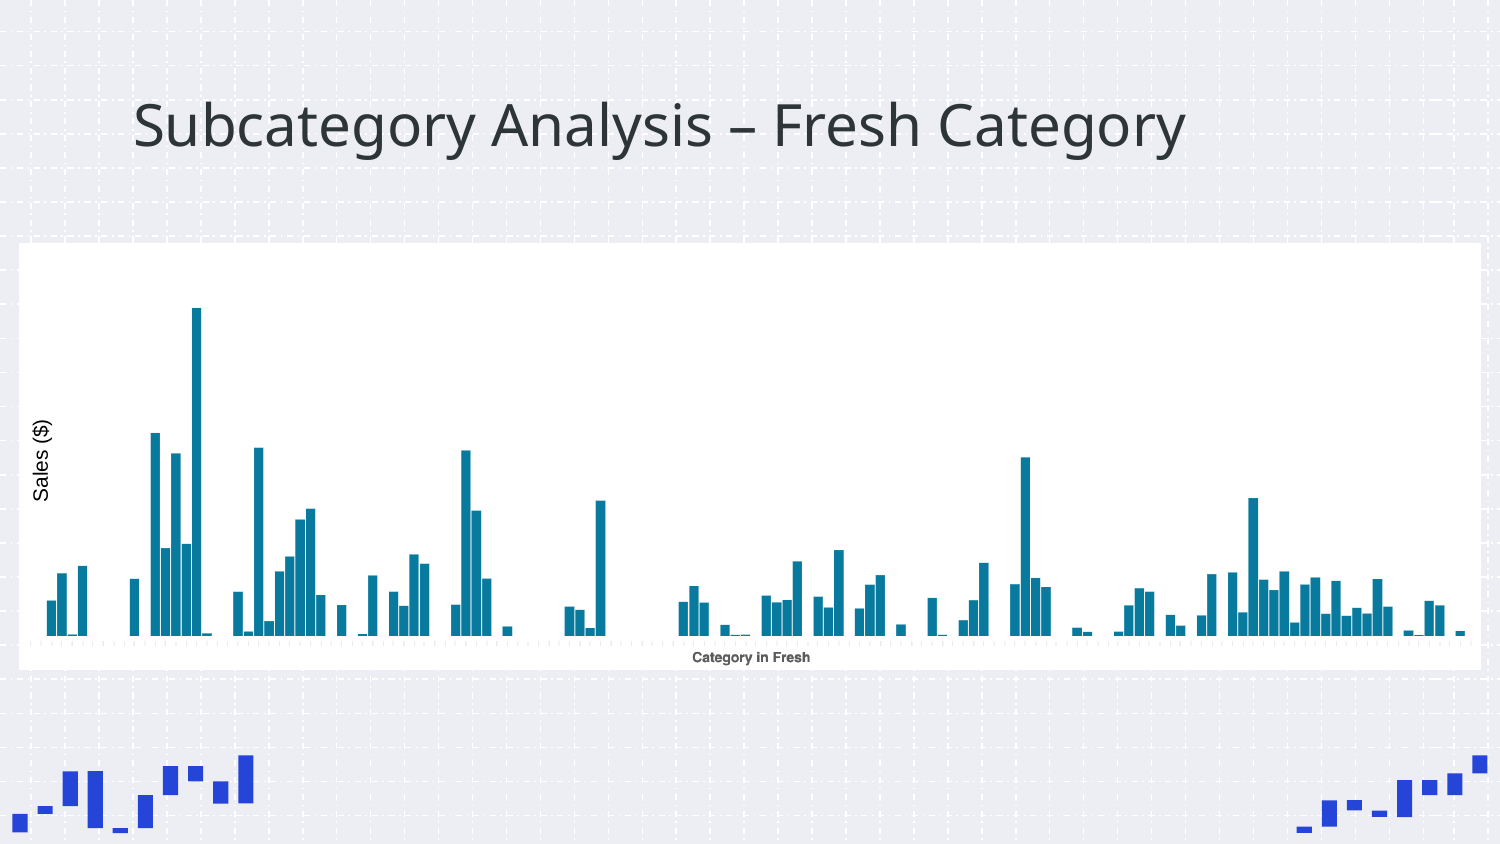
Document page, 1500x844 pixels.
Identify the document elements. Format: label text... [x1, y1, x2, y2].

title Subcategory Analysis – Fresh Category [118, 72, 1382, 167]
picture [18, 243, 1482, 671]
